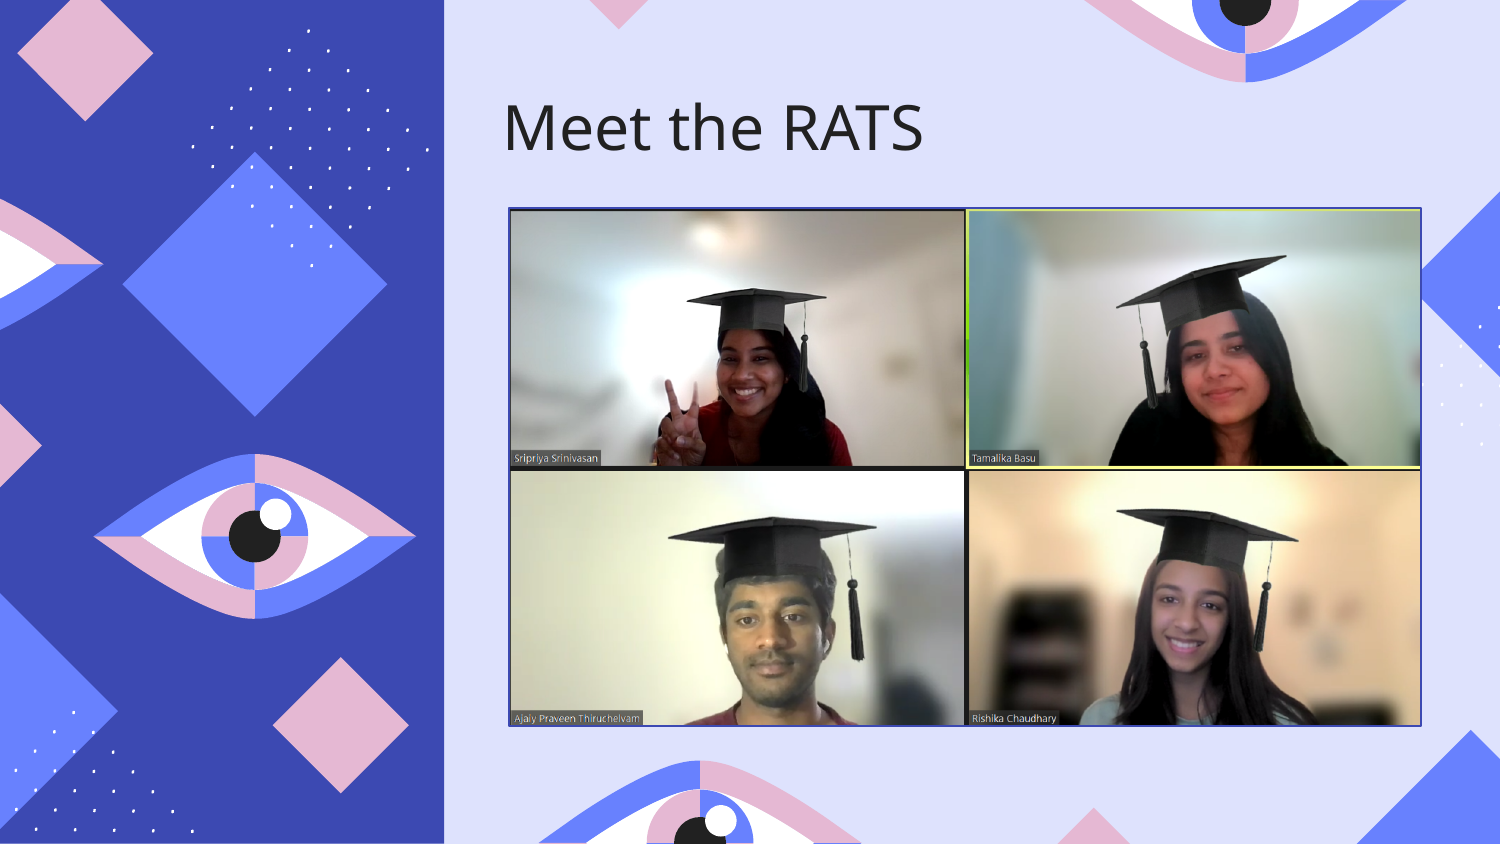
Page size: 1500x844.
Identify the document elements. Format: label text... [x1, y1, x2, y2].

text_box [0, 0, 445, 844]
picture [509, 208, 1421, 726]
title Meet the RATS [487, 72, 1382, 182]
